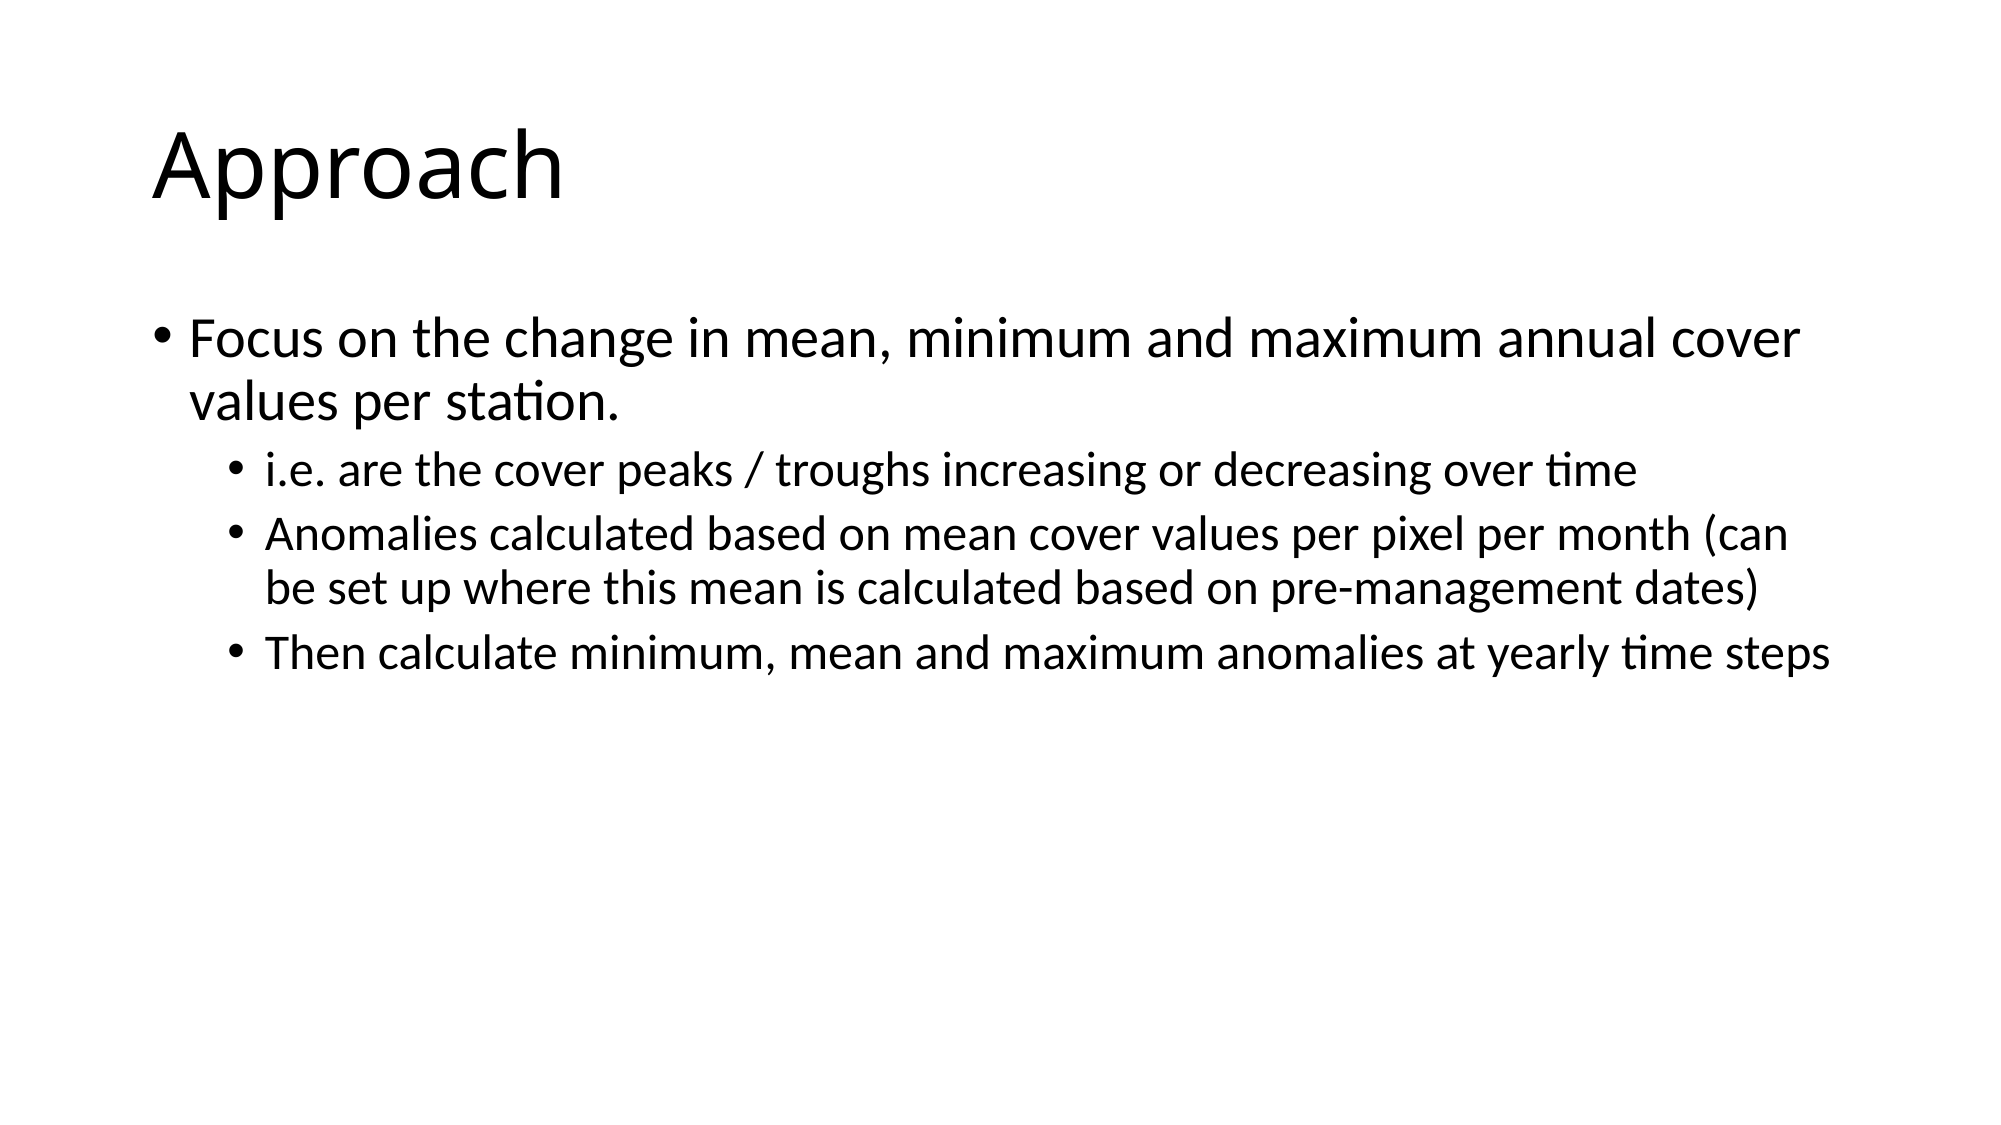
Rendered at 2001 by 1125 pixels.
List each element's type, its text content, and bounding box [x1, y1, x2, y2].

title Approach [137, 59, 1863, 278]
list Focus on the change in mean, minimum and maximum annual cover values per station. i.e. are the cover peaks / troughs increasing or decreasing over time Anomalies calculated based on mean cover values per pixel per month (can be set up where this mean is calculated based on pre-management dates) Then calculate minimum, mean and maximum anomalies at yearly time steps [137, 299, 1863, 1014]
